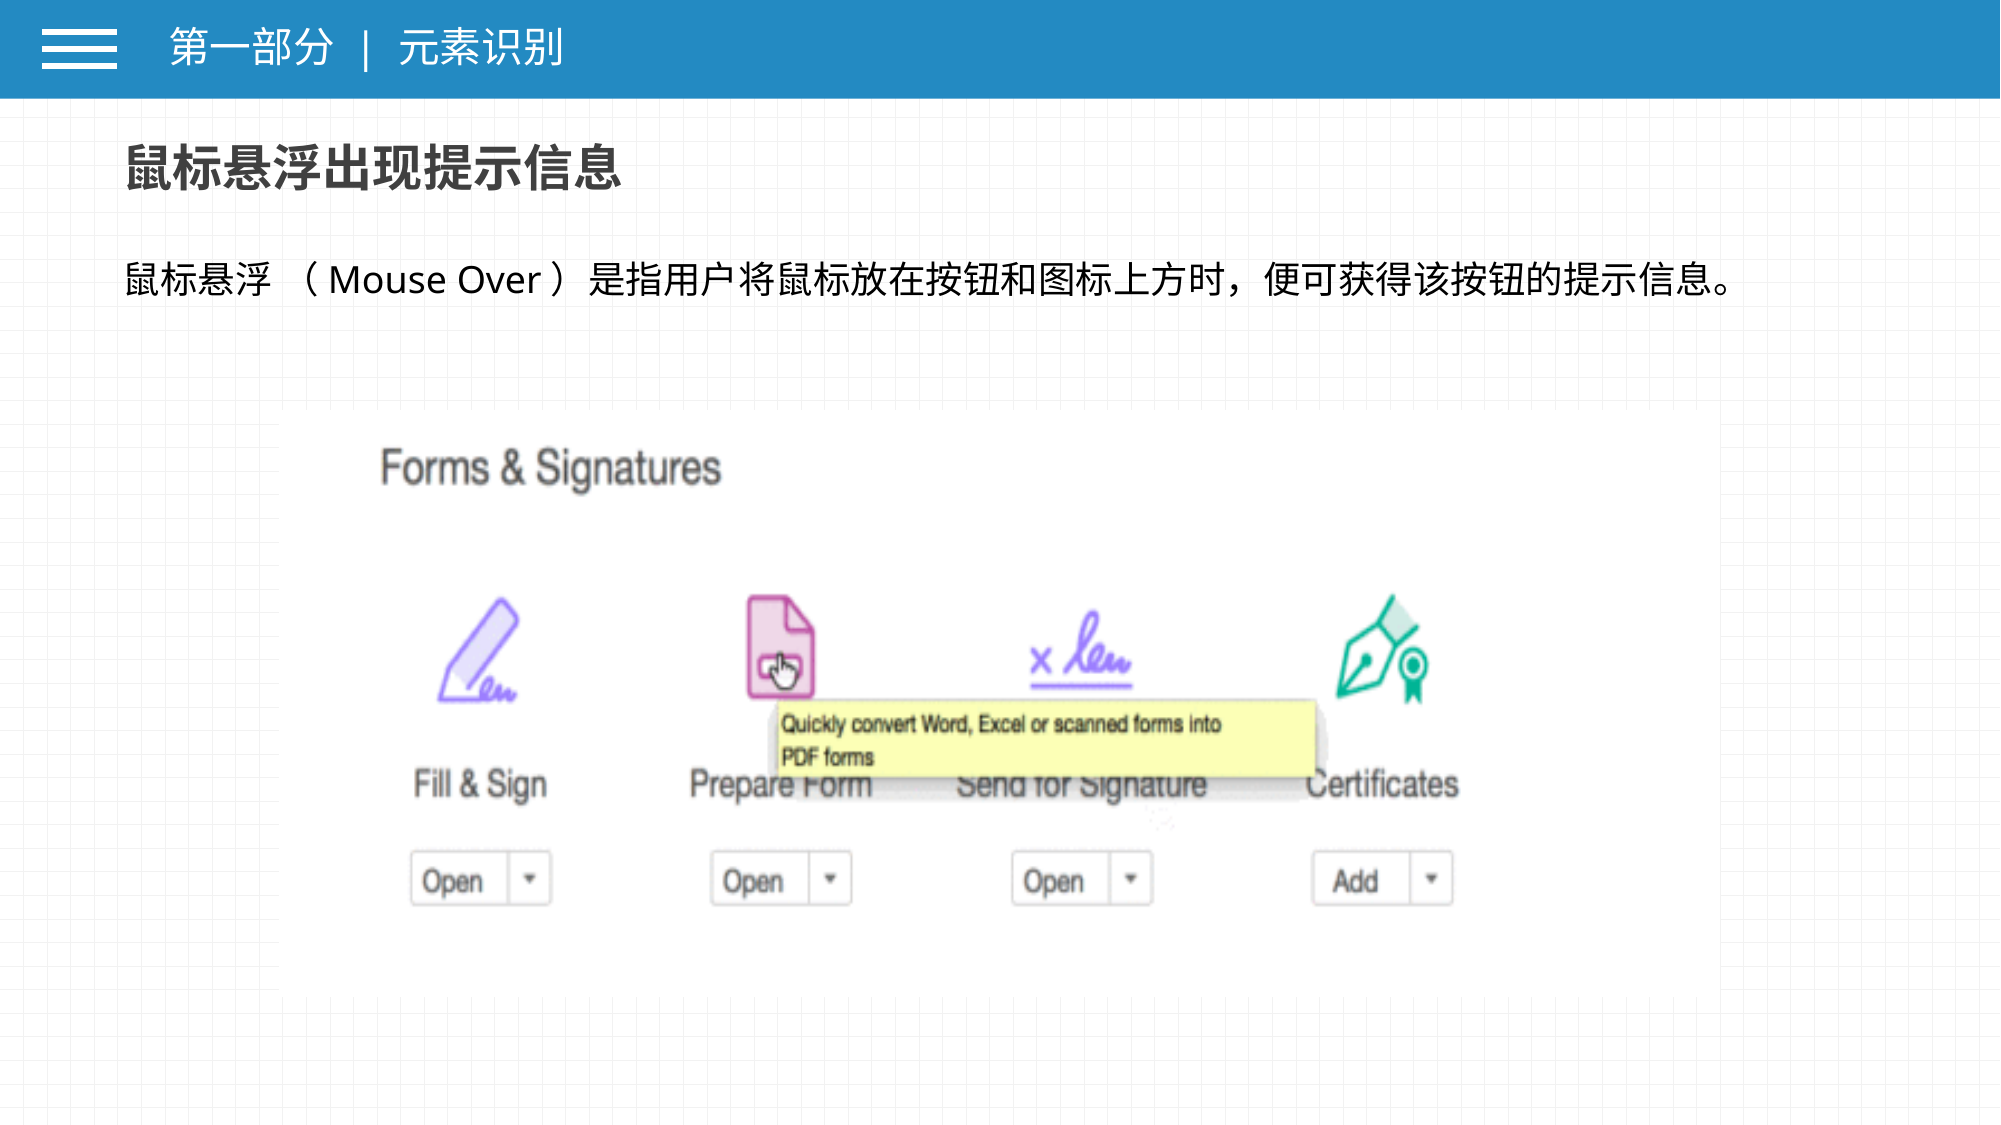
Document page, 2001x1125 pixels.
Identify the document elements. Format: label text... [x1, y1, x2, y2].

picture [279, 410, 1720, 997]
list 第一部分 | 元素识别 [153, 12, 1847, 87]
text_box 鼠标悬浮出现提示信息 鼠标悬浮 （Mouse Over）是指用户将鼠标放在按钮和图标上方时，便可获得该按钮的提示信息。 [108, 128, 1892, 309]
